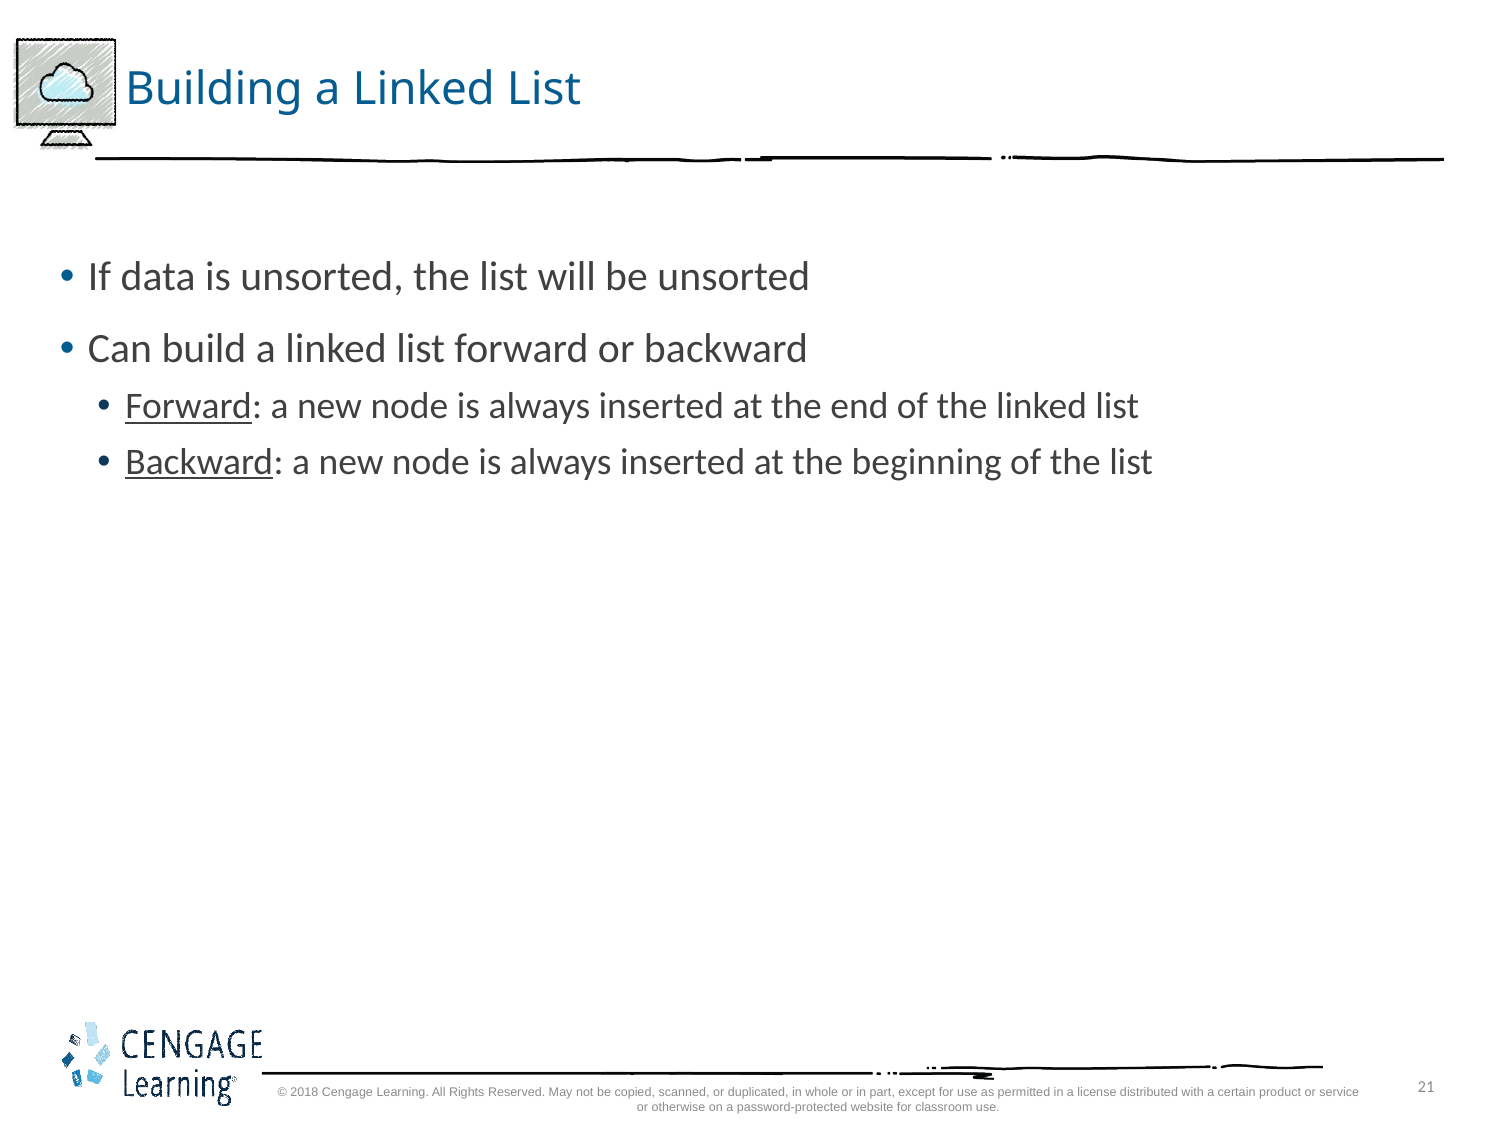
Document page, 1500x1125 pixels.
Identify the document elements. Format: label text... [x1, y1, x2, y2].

footer © 2018 Cengage Learning. All Rights Reserved. May not be copied, scanned, or duplicated, in whole or in part, except for use as permitted in a license distributed with a certain product or service or otherwise on a password-protected website for classroom use. [261, 1079, 1375, 1120]
title Building a Linked List [125, 66, 1442, 116]
list If data is unsorted, the list will be unsorted Can build a linked list forward or backward Forward: a new node is always inserted at the end of the linked list Backward: a new node is always inserted at the beginning of the list [59, 252, 1441, 485]
picture [95, 155, 1444, 163]
picture [62, 1022, 1323, 1106]
picture [12, 36, 117, 151]
